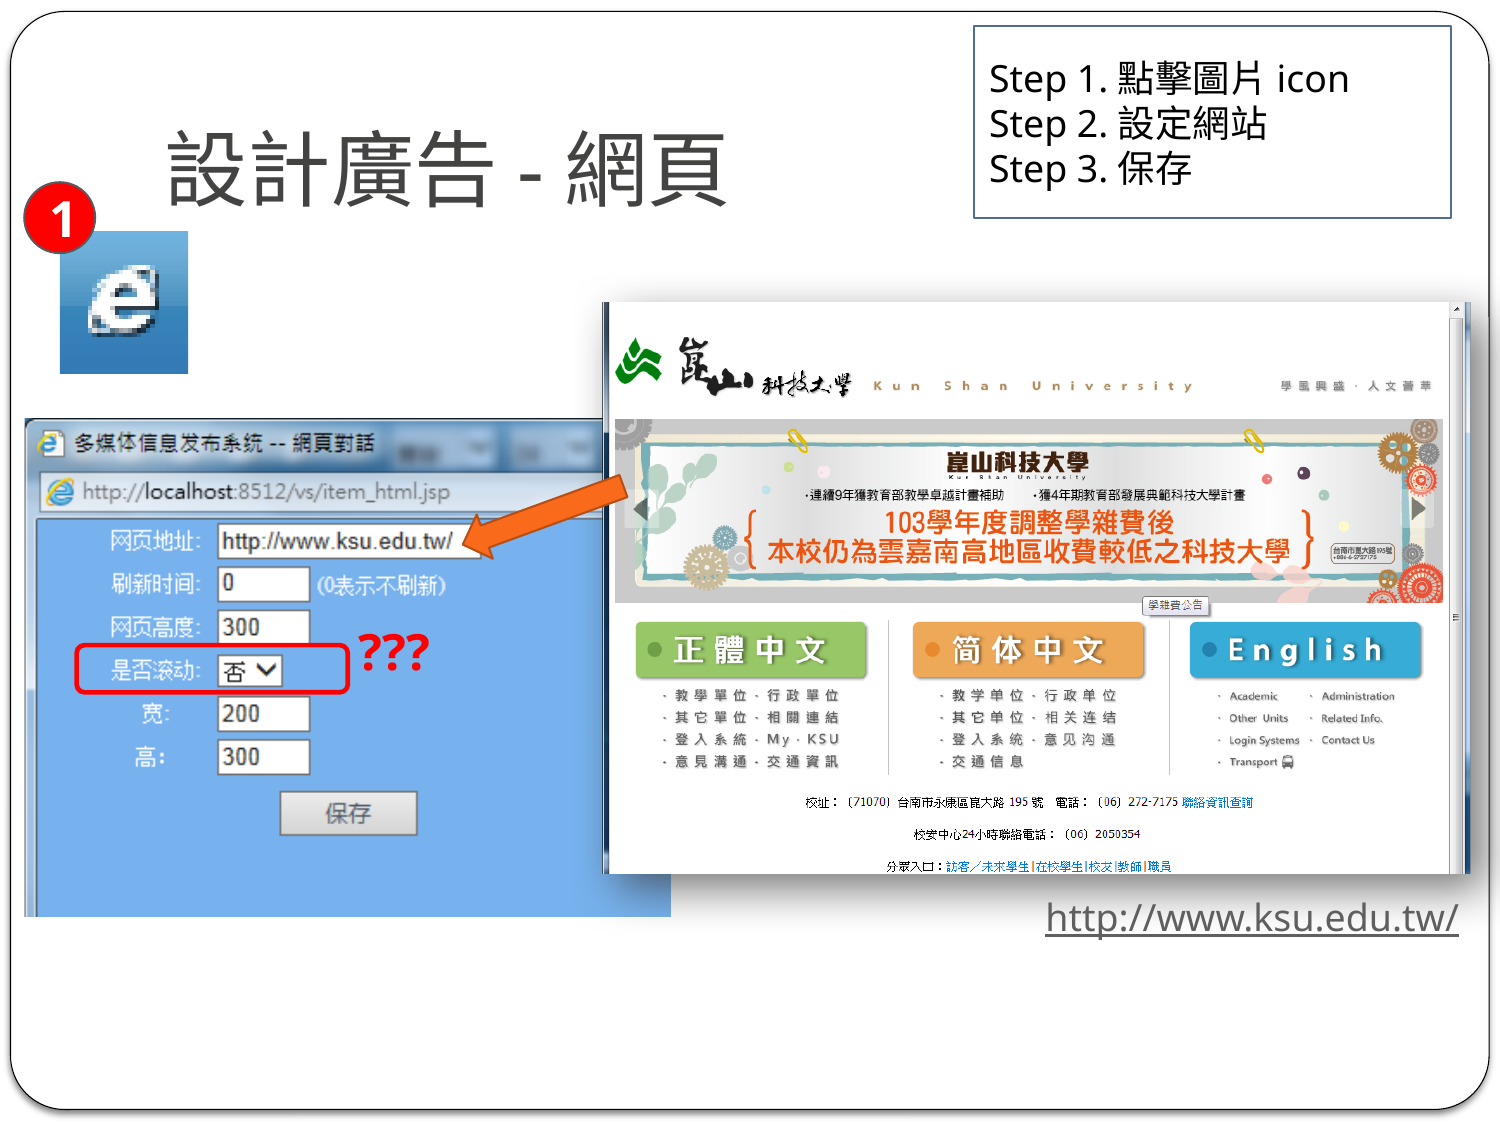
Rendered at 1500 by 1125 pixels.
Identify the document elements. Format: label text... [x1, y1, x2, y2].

text_box 1 [23, 181, 97, 254]
title 設計廣告-網頁 [150, 45, 1425, 233]
picture [59, 231, 189, 374]
text_box http://www.ksu.edu.tw/ [1030, 886, 1475, 953]
picture [24, 302, 1471, 918]
text_box Step 1.點擊圖片icon Step 2.設定網站 Step 3.保存 [973, 25, 1452, 219]
